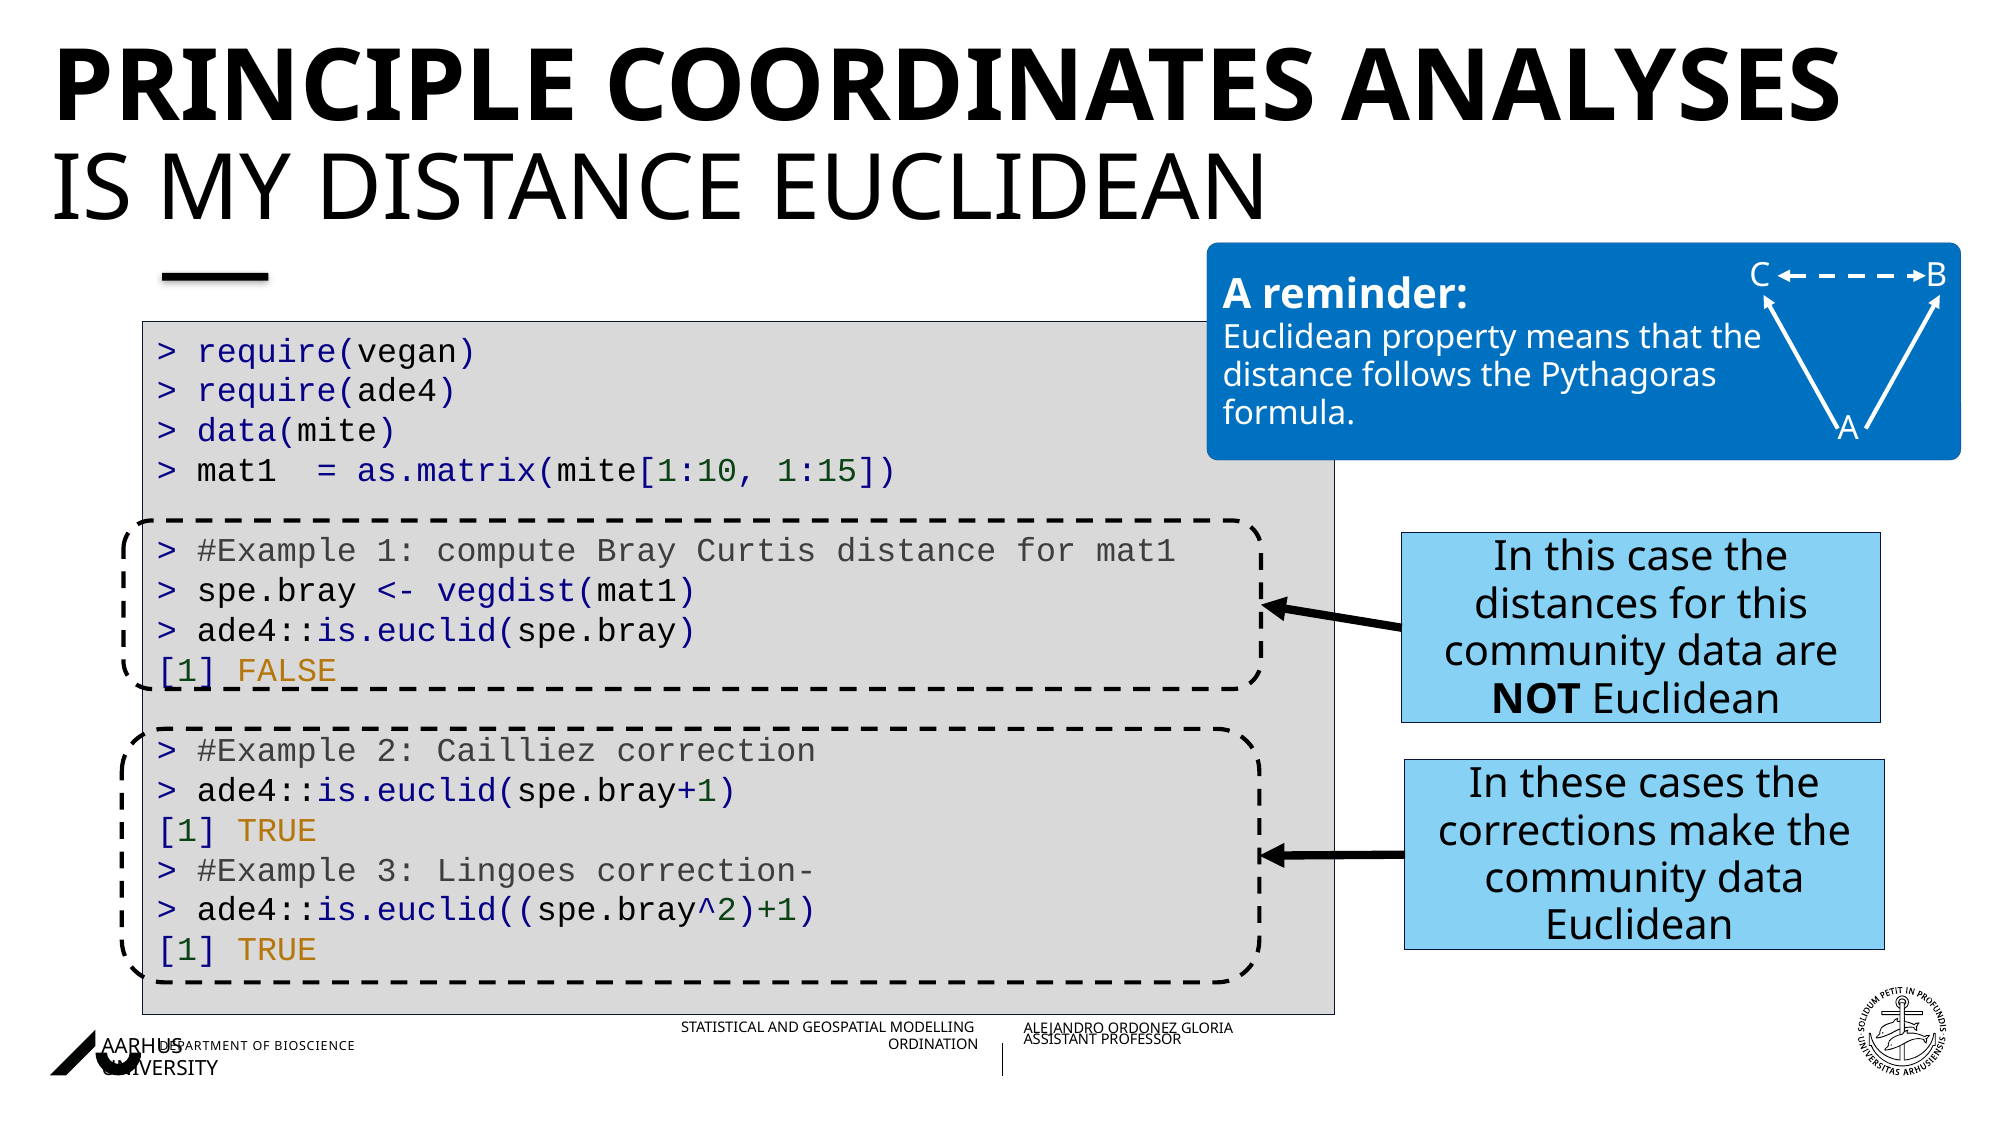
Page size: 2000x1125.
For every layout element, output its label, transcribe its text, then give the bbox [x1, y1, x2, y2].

text_box [121, 728, 1260, 983]
text_box [123, 520, 1262, 689]
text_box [1206, 242, 1962, 461]
title Principle Coordinates Analyses Is my distance Euclidean [51, 24, 1948, 240]
text_box In this case the distances for this community data are NOT Euclidean [1401, 532, 1881, 723]
text_box In these cases the corrections make the community data Euclidean [1404, 759, 1885, 950]
text_box > require(vegan) > require(ade4) > data(mite) > mat1 = as.matrix(mite[1:10, 1:15]) > #Example 1: compute Bray Curtis distance for mat1 > spe.bray <- vegdist(mat1) > ade4::is.euclid(spe.bray) [1] FALSE > #Example 2: Cailliez correction > ade4::is.euclid(spe.bray+1) [1] TRUE > #Example 3: Lingoes correction- > ade4::is.euclid((spe.bray^2)+1) [1] TRUE [142, 613, 1335, 854]
text_box > require(vegan) > require(ade4) > data(mite) > mat1 = as.matrix(mite[1:10, 1:15]) > #Example 1: compute Bray Curtis distance for mat1 > spe.bray <- vegdist(mat1) > ade4::is.euclid(spe.bray) [1] FALSE > #Example 2: Cailliez correction > ade4::is.euclid(spe.bray+1) [1] TRUE > #Example 3: Lingoes correction- > ade4::is.euclid((spe.bray^2)+1) [1] TRUE [142, 862, 1335, 1015]
text_box > require(vegan) > require(ade4) > data(mite) > mat1 = as.matrix(mite[1:10, 1:15]) > #Example 1: compute Bray Curtis distance for mat1 > spe.bray <- vegdist(mat1) > ade4::is.euclid(spe.bray) [1] FALSE > #Example 2: Cailliez correction > ade4::is.euclid(spe.bray+1) [1] TRUE > #Example 3: Lingoes correction- > ade4::is.euclid((spe.bray^2)+1) [1] TRUE [142, 321, 1335, 604]
